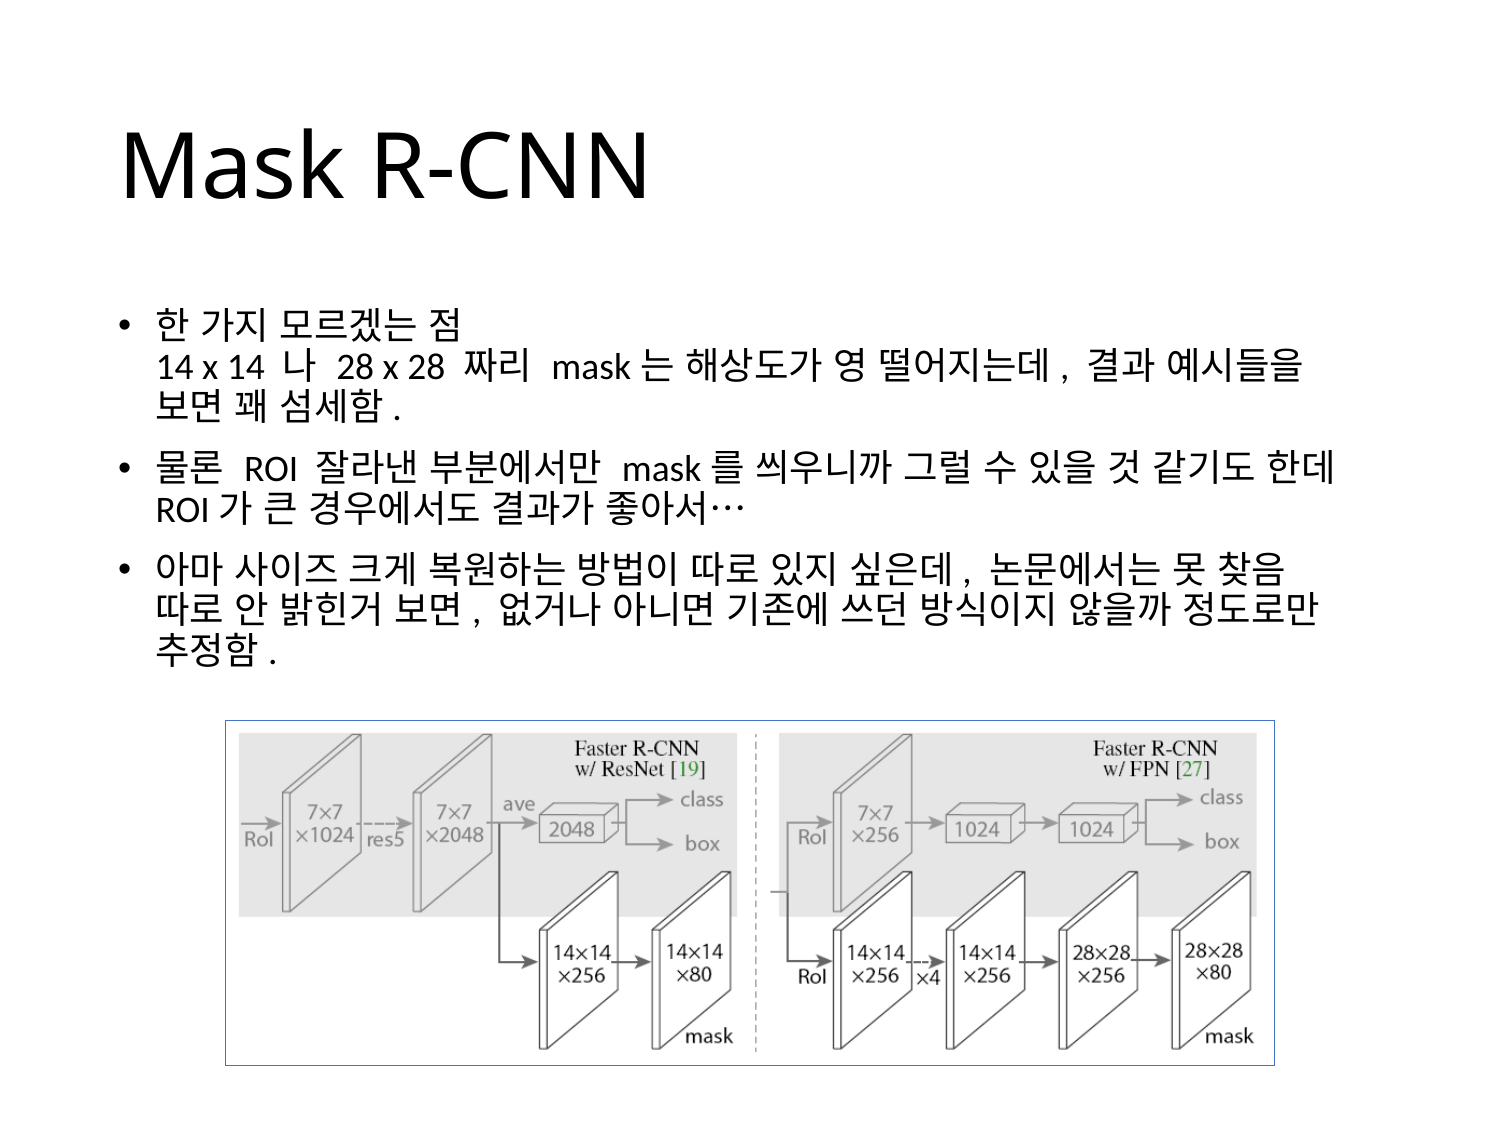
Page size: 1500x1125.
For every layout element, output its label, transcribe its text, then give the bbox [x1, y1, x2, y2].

list 한 가지 모르겠는 점 14 x 14 나 28 x 28 짜리 mask는 해상도가 영 떨어지는데, 결과 예시들을 보면 꽤 섬세함. 물론 ROI 잘라낸 부분에서만 mask를 씌우니까 그럴 수 있을 것 같기도 한데 ROI가 큰 경우에서도 결과가 좋아서… 아마 사이즈 크게 복원하는 방법이 따로 있지 싶은데, 논문에서는 못 찾음 따로 안 밝힌거 보면, 없거나 아니면 기존에 쓰던 방식이지 않을까 정도로만 추정함. [103, 299, 1397, 1014]
title Mask R-CNN [103, 59, 1397, 278]
picture [224, 720, 1275, 1066]
